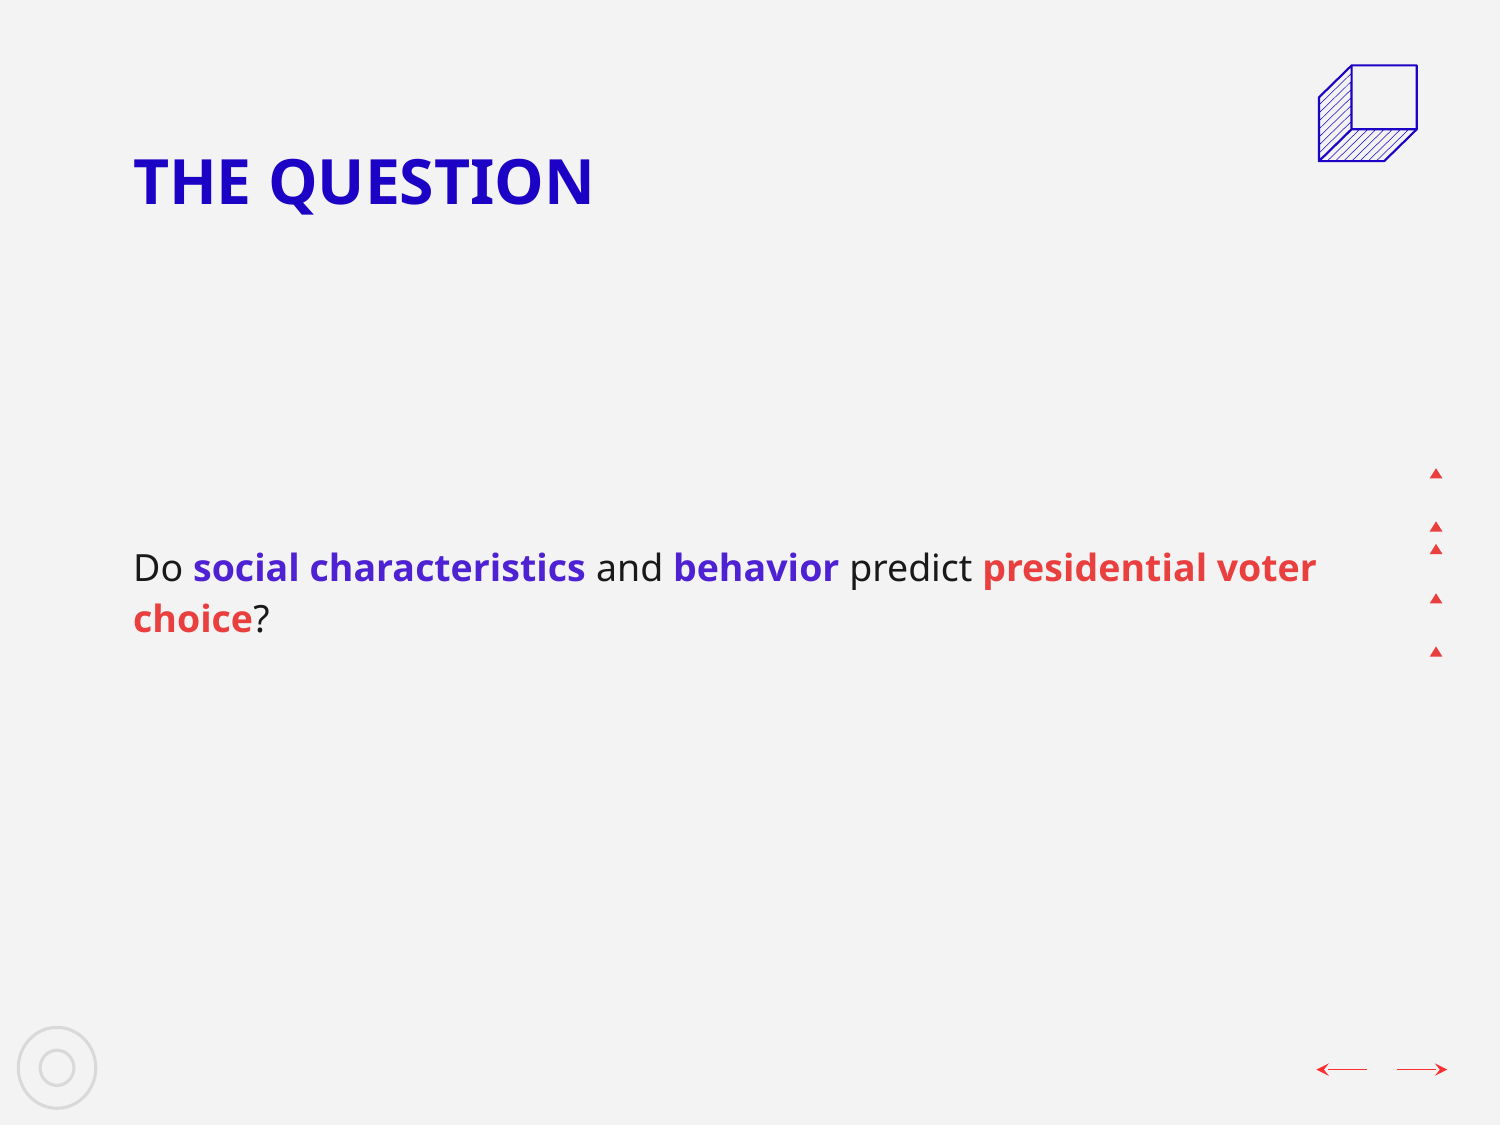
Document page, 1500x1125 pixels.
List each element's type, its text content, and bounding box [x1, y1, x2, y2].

text_box [1390, 1048, 1460, 1093]
title THE QUESTION [118, 118, 1382, 242]
list Do social characteristics and behavior predict presidential voter choice? [118, 250, 1382, 1007]
text_box [1312, 1048, 1382, 1093]
